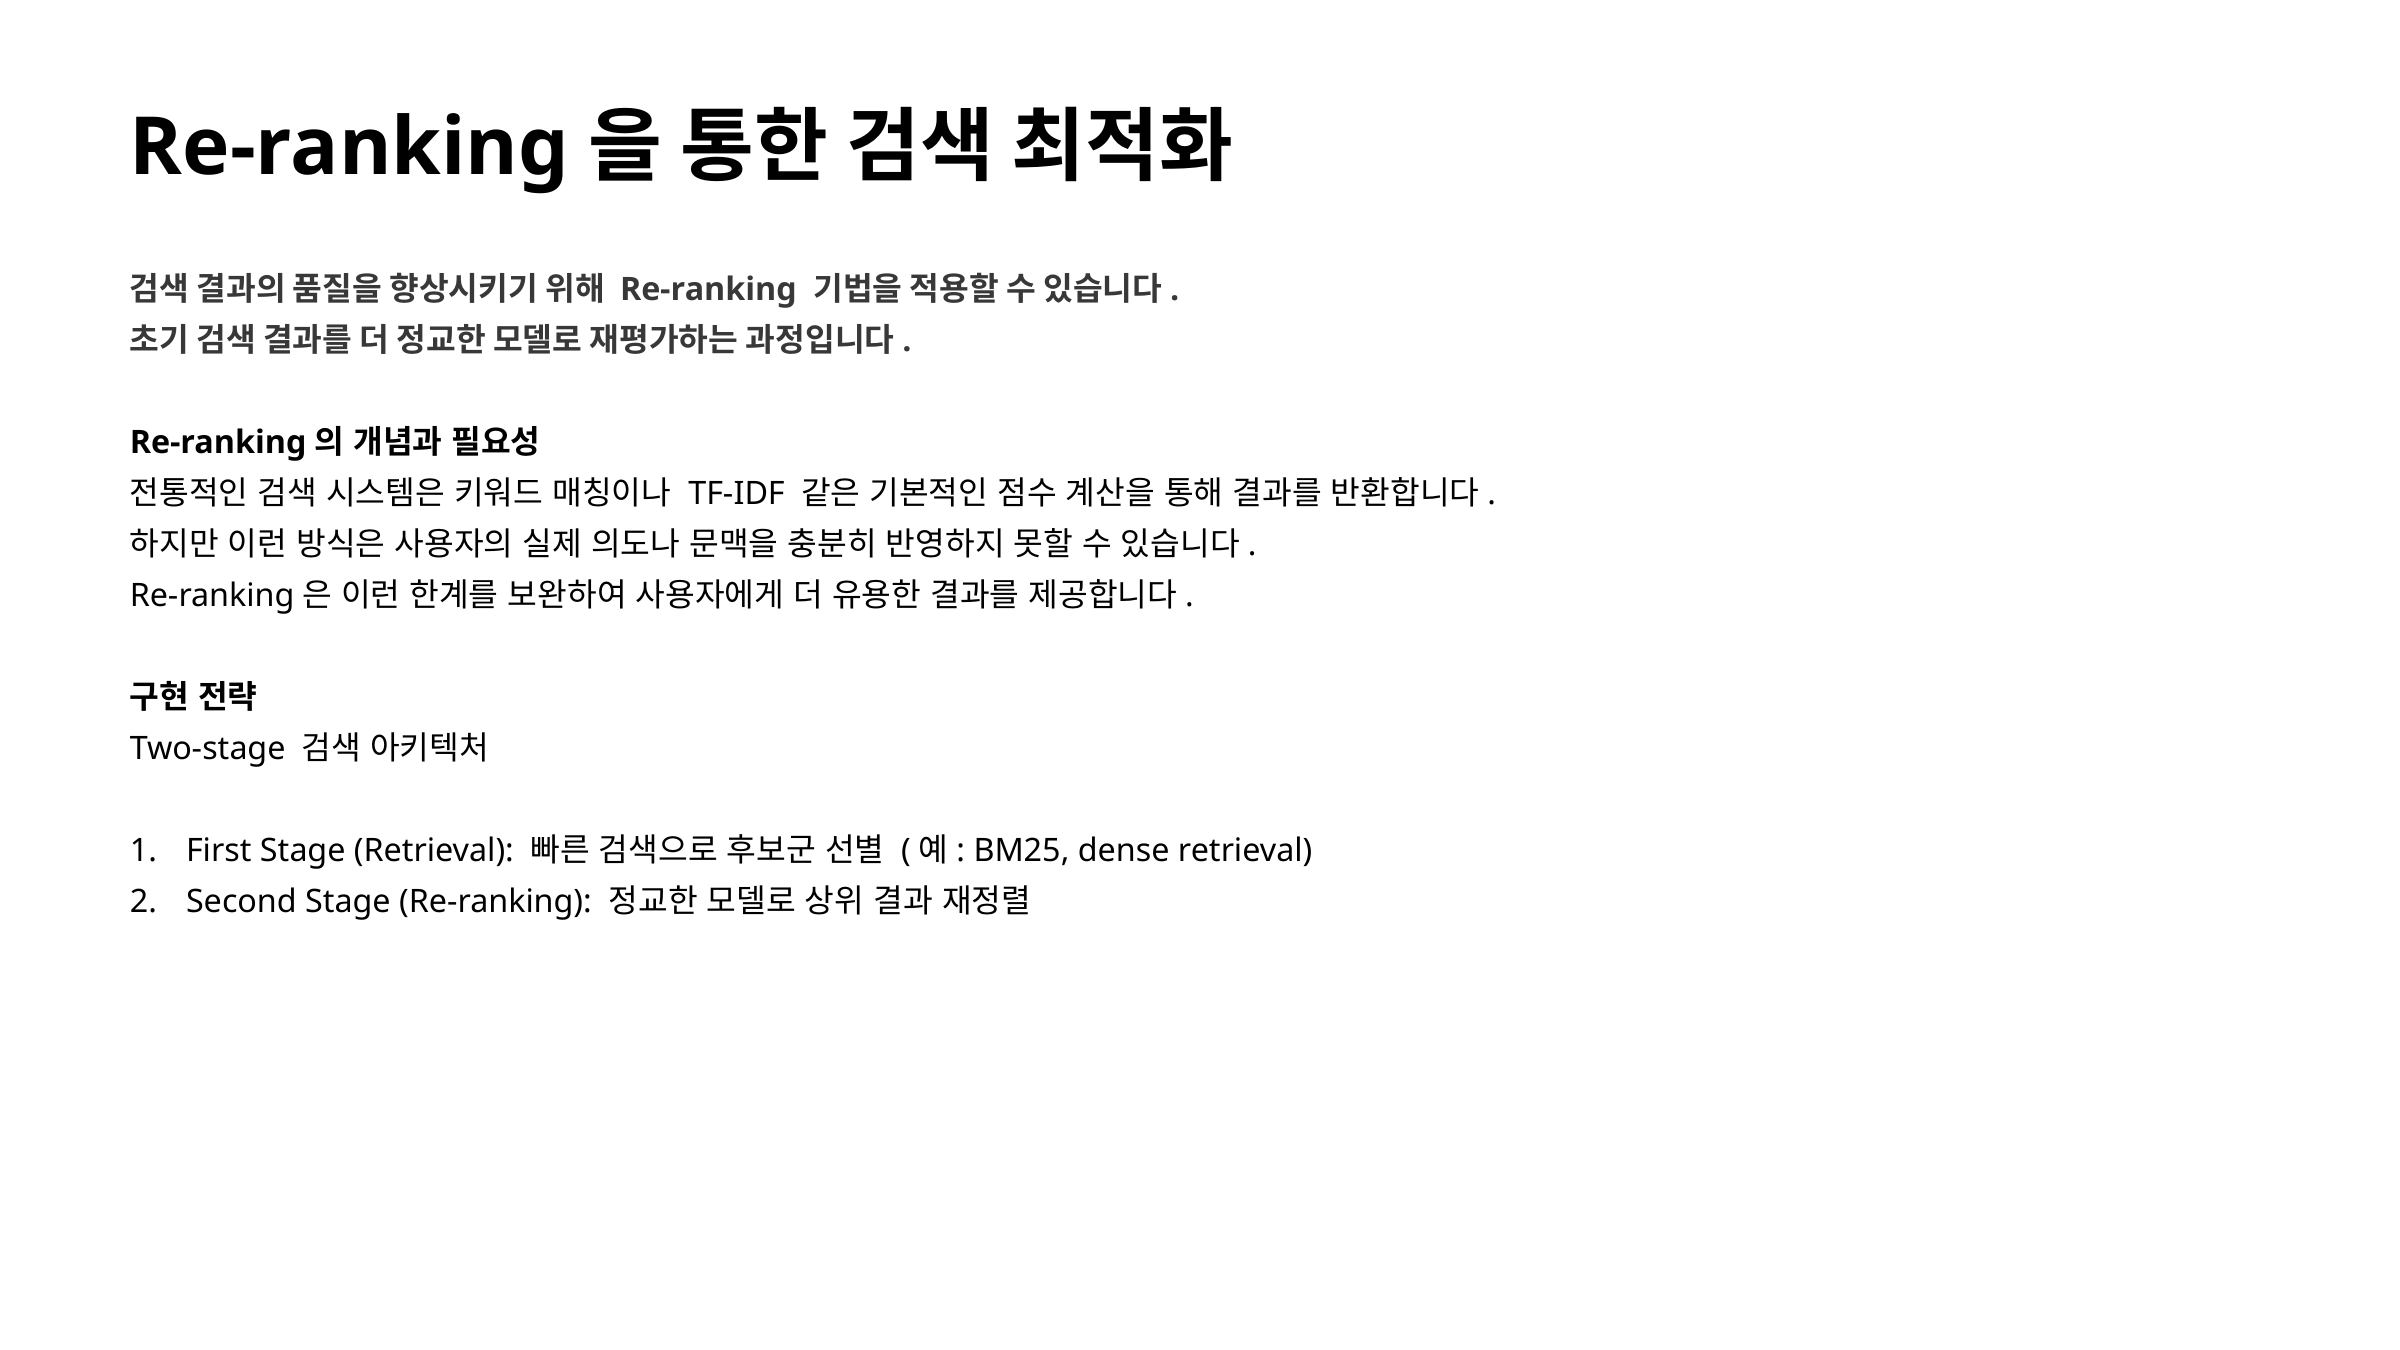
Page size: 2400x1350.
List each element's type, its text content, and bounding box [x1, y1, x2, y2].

text_box 검색 결과의 품질을 향상시키기 위해 Re-ranking 기법을 적용할 수 있습니다. 초기 검색 결과를 더 정교한 모델로 재평가하는 과정입니다. Re-ranking의 개념과 필요성 전통적인 검색 시스템은 키워드 매칭이나 TF-IDF 같은 기본적인 점수 계산을 통해 결과를 반환합니다. 하지만 이런 방식은 사용자의 실제 의도나 문맥을 충분히 반영하지 못할 수 있습니다. Re-ranking은 이런 한계를 보완하여 사용자에게 더 유용한 결과를 제공합니다. 구현 전략 Two-stage 검색 아키텍처 First Stage (Retrieval): 빠른 검색으로 후보군 선별 (예: BM25, dense retrieval) Second Stage (Re-ranking): 정교한 모델로 상위 결과 재정렬 [129, 255, 2271, 308]
text_box Re-ranking을 통한 검색 최적화 [129, 89, 1216, 191]
